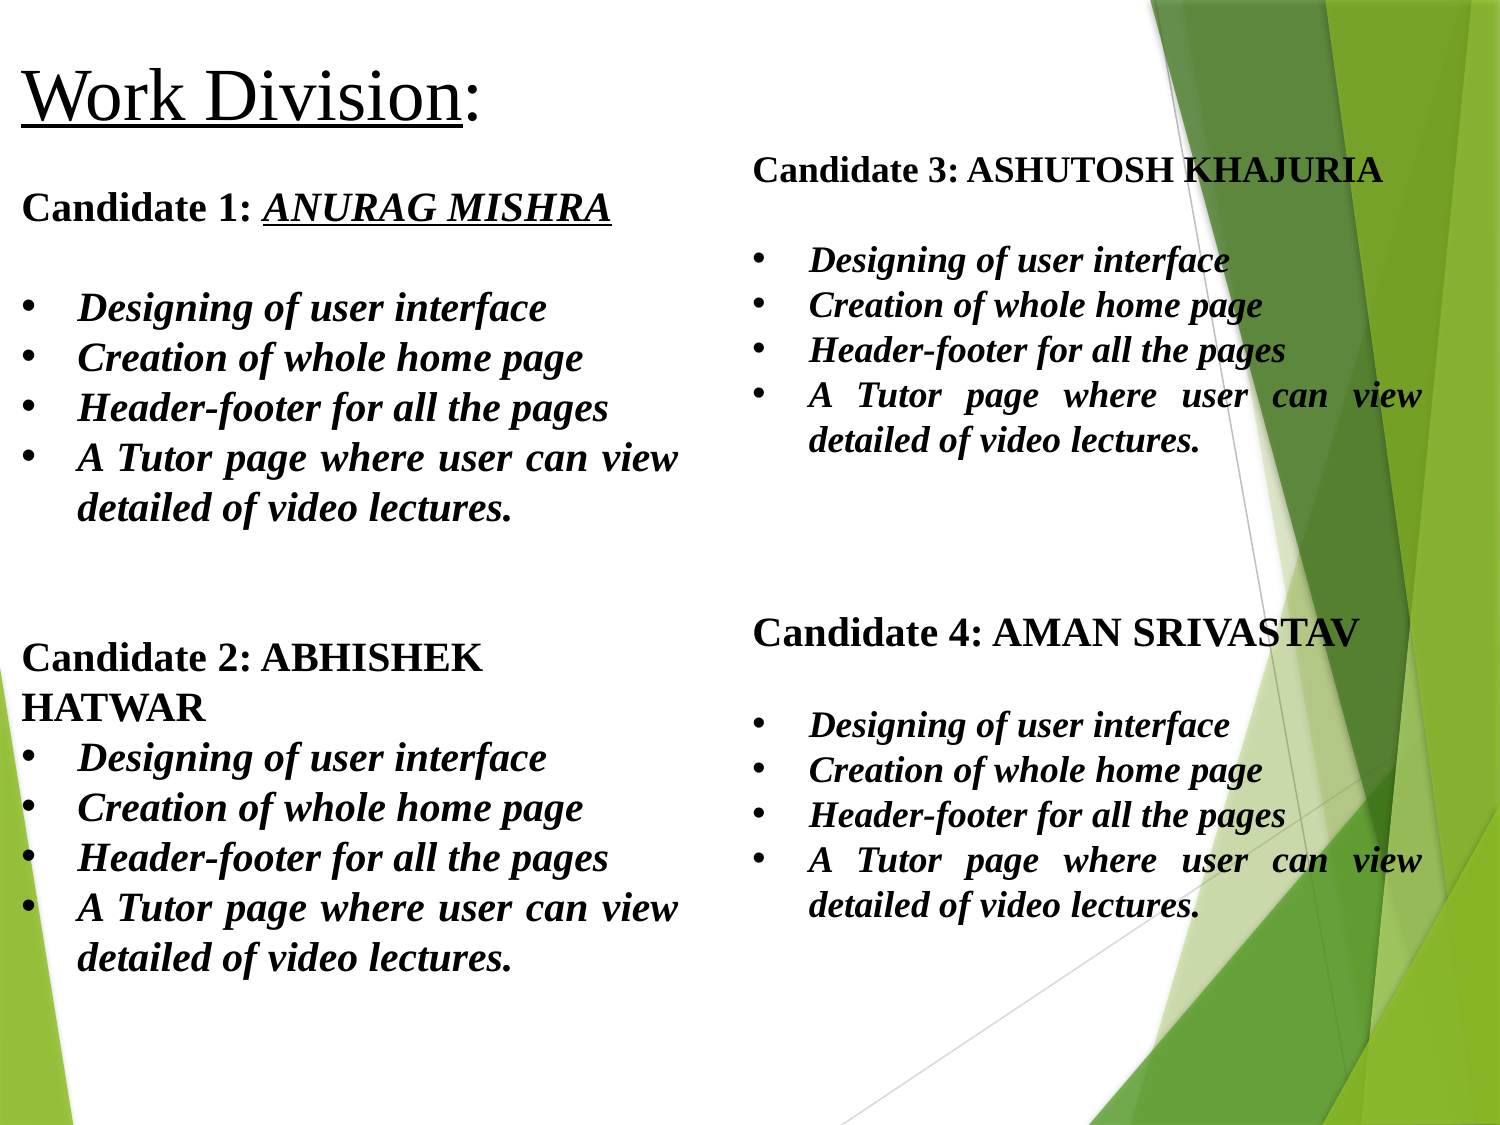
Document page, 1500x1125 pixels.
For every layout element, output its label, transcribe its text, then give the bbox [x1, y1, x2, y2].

text_box Candidate 3: ASHUTOSH KHAJURIA Designing of user interface Creation of whole home page Header-footer for all the pages A Tutor page where user can view detailed of video lectures. Candidate 4: AMAN SRIVASTAV Designing of user interface Creation of whole home page Header-footer for all the pages A Tutor page where user can view detailed of video lectures. [737, 137, 1438, 1021]
text_box Work Division: Candidate 1: ANURAG MISHRA Designing of user interface Creation of whole home page Header-footer for all the pages A Tutor page where user can view detailed of video lectures. Candidate 2: ABHISHEK HATWAR Designing of user interface Creation of whole home page Header-footer for all the pages A Tutor page where user can view detailed of video lectures. [6, 37, 694, 997]
